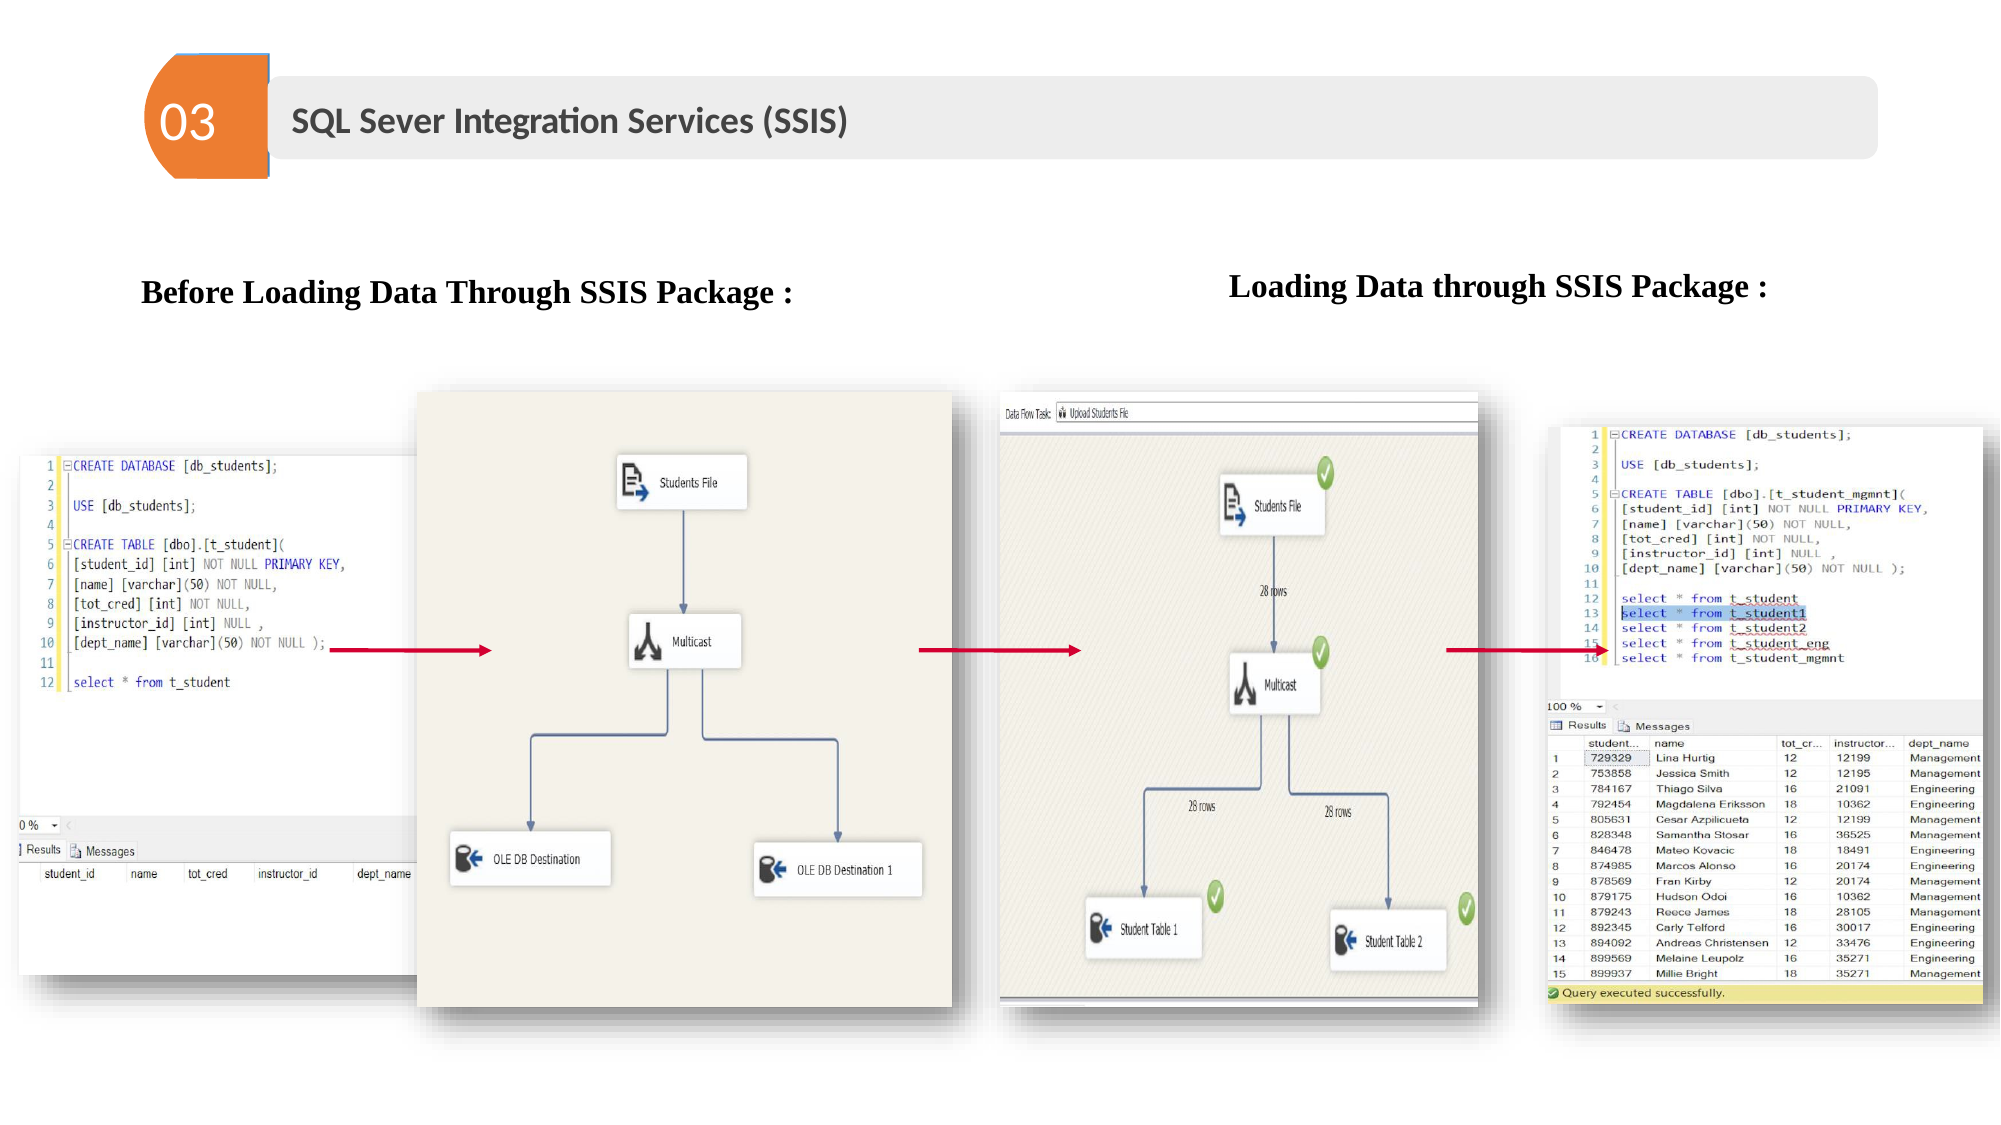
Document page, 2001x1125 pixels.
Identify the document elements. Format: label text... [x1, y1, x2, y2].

text_box Before Loading Data Through SSIS Package : [139, 268, 954, 311]
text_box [268, 76, 1878, 160]
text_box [0, 360, 2000, 1102]
text_box Loading Data through SSIS Package : [1226, 262, 1902, 305]
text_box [144, 55, 268, 179]
